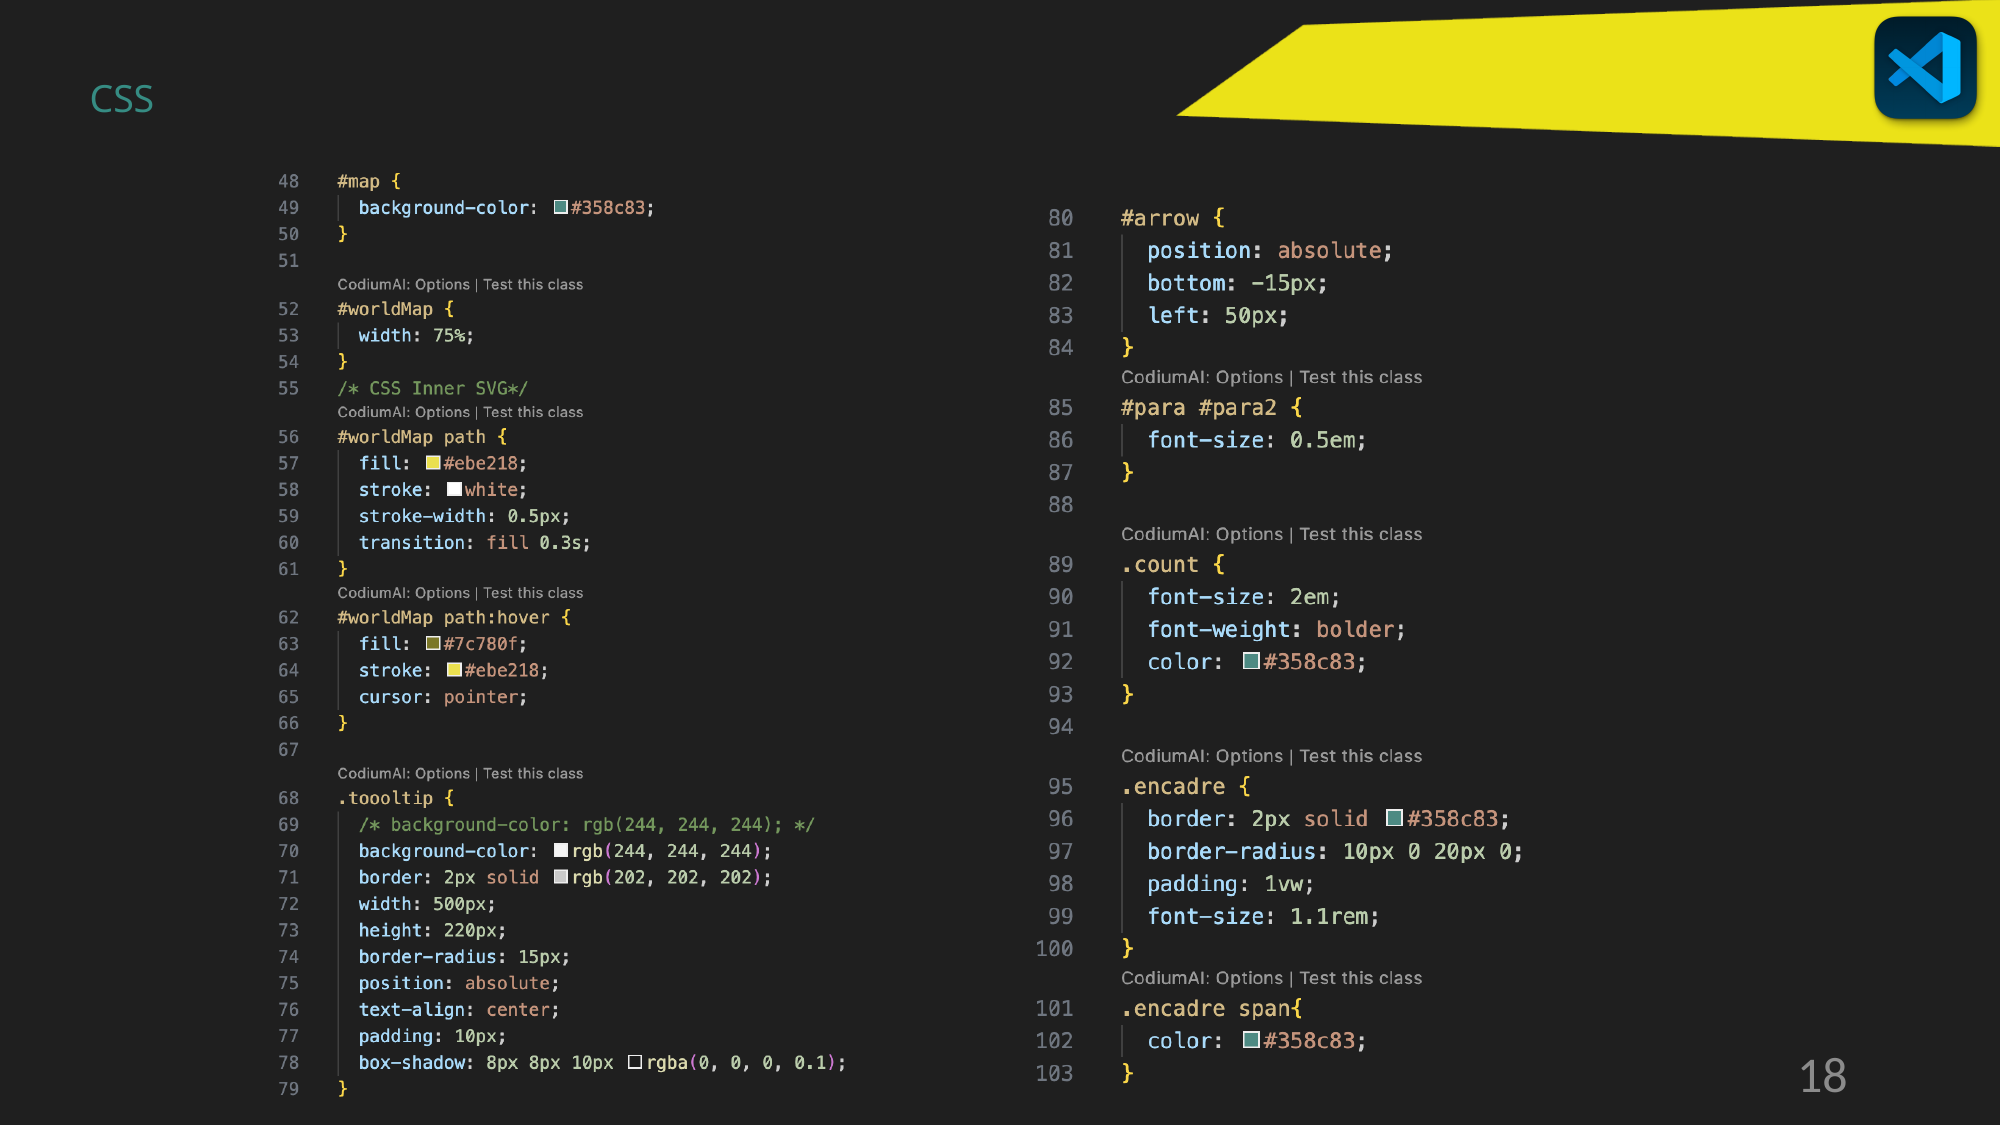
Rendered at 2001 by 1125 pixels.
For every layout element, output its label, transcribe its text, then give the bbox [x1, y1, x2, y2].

picture [1022, 198, 1539, 1093]
picture [271, 165, 868, 1105]
text_box CSS [74, 67, 170, 128]
slide_number 18 [1412, 1042, 1863, 1103]
picture [1175, 0, 2000, 147]
